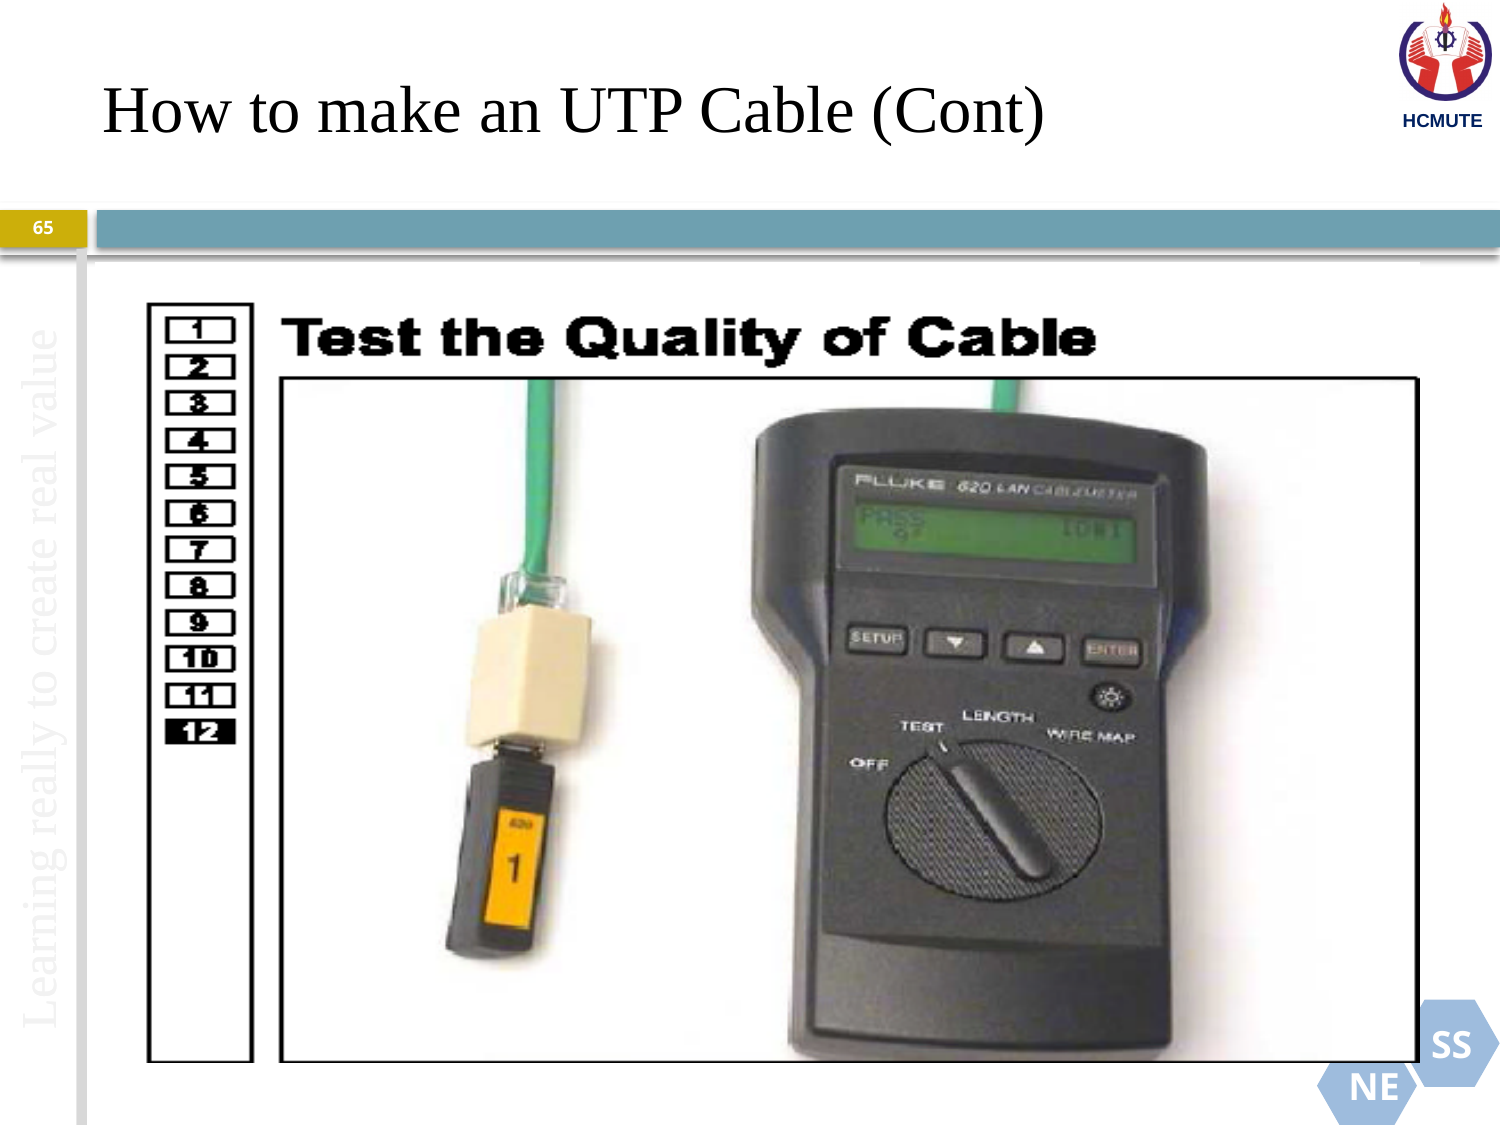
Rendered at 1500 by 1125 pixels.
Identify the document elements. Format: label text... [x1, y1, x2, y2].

picture [1399, 2, 1492, 101]
title How to make an UTP Cable (Cont) [87, 12, 1413, 200]
picture [94, 262, 1420, 1063]
slide_number 65 [0, 208, 87, 249]
